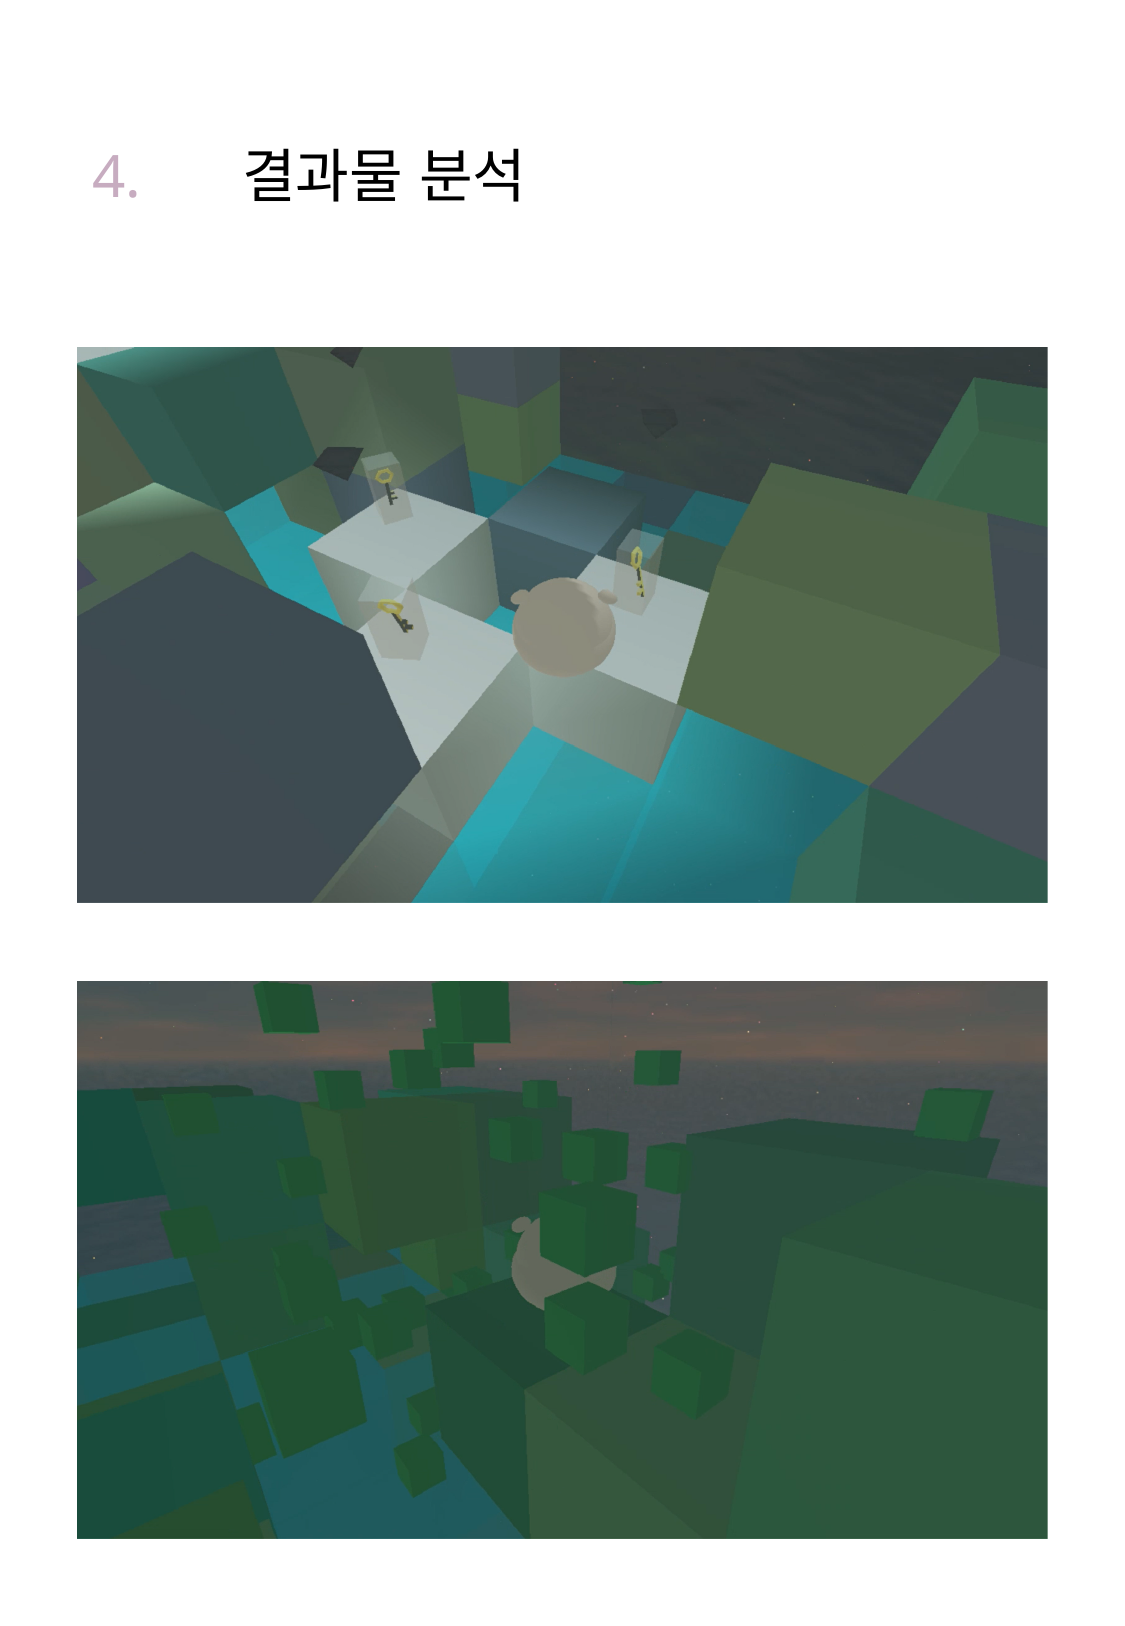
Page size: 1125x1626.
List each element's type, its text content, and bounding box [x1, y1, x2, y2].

title 4. 결과물 분석 [77, 86, 1048, 271]
picture [76, 347, 1048, 903]
picture [76, 981, 1048, 1539]
